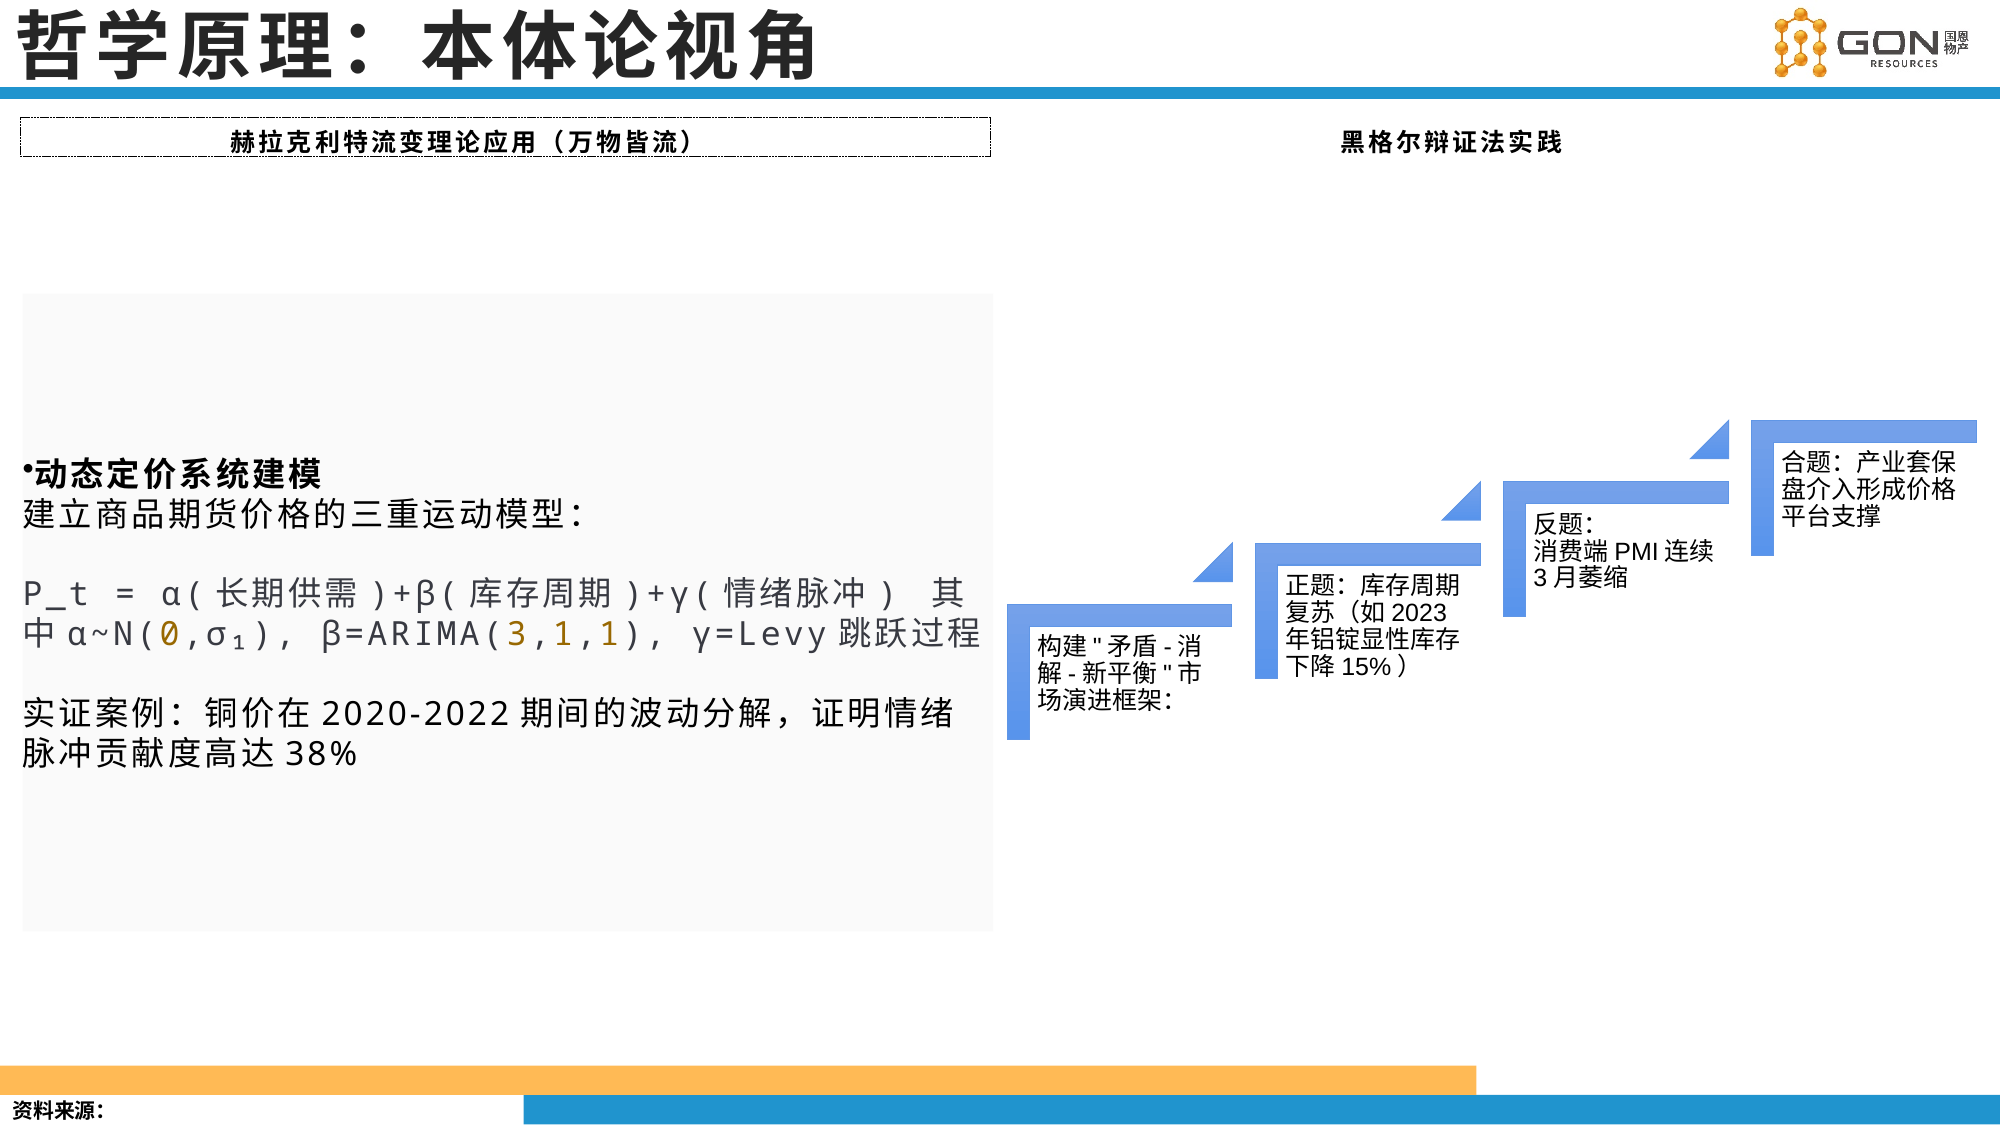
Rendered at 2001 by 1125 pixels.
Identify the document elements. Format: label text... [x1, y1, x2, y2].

list 动态定价系统建模 建立商品期货价格的三重运动模型： P_t = α(长期供需)+β(库存周期)+γ(情绪脉冲) 其中α~N(0,σ₁), β=ARIMA(3,1,1), γ=Levy跳跃过程 实证案例：铜价在2020-2022期间的波动分解，证明情绪脉冲贡献度高达38% [22, 293, 994, 932]
picture [1762, 0, 1978, 86]
list 黑格尔辩证法实践 [1003, 117, 1974, 157]
list 赫拉克利特流变理论应用（万物皆流） [20, 117, 991, 157]
title 哲学原理：本体论视角 [0, 0, 1717, 88]
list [1006, 189, 1978, 1036]
